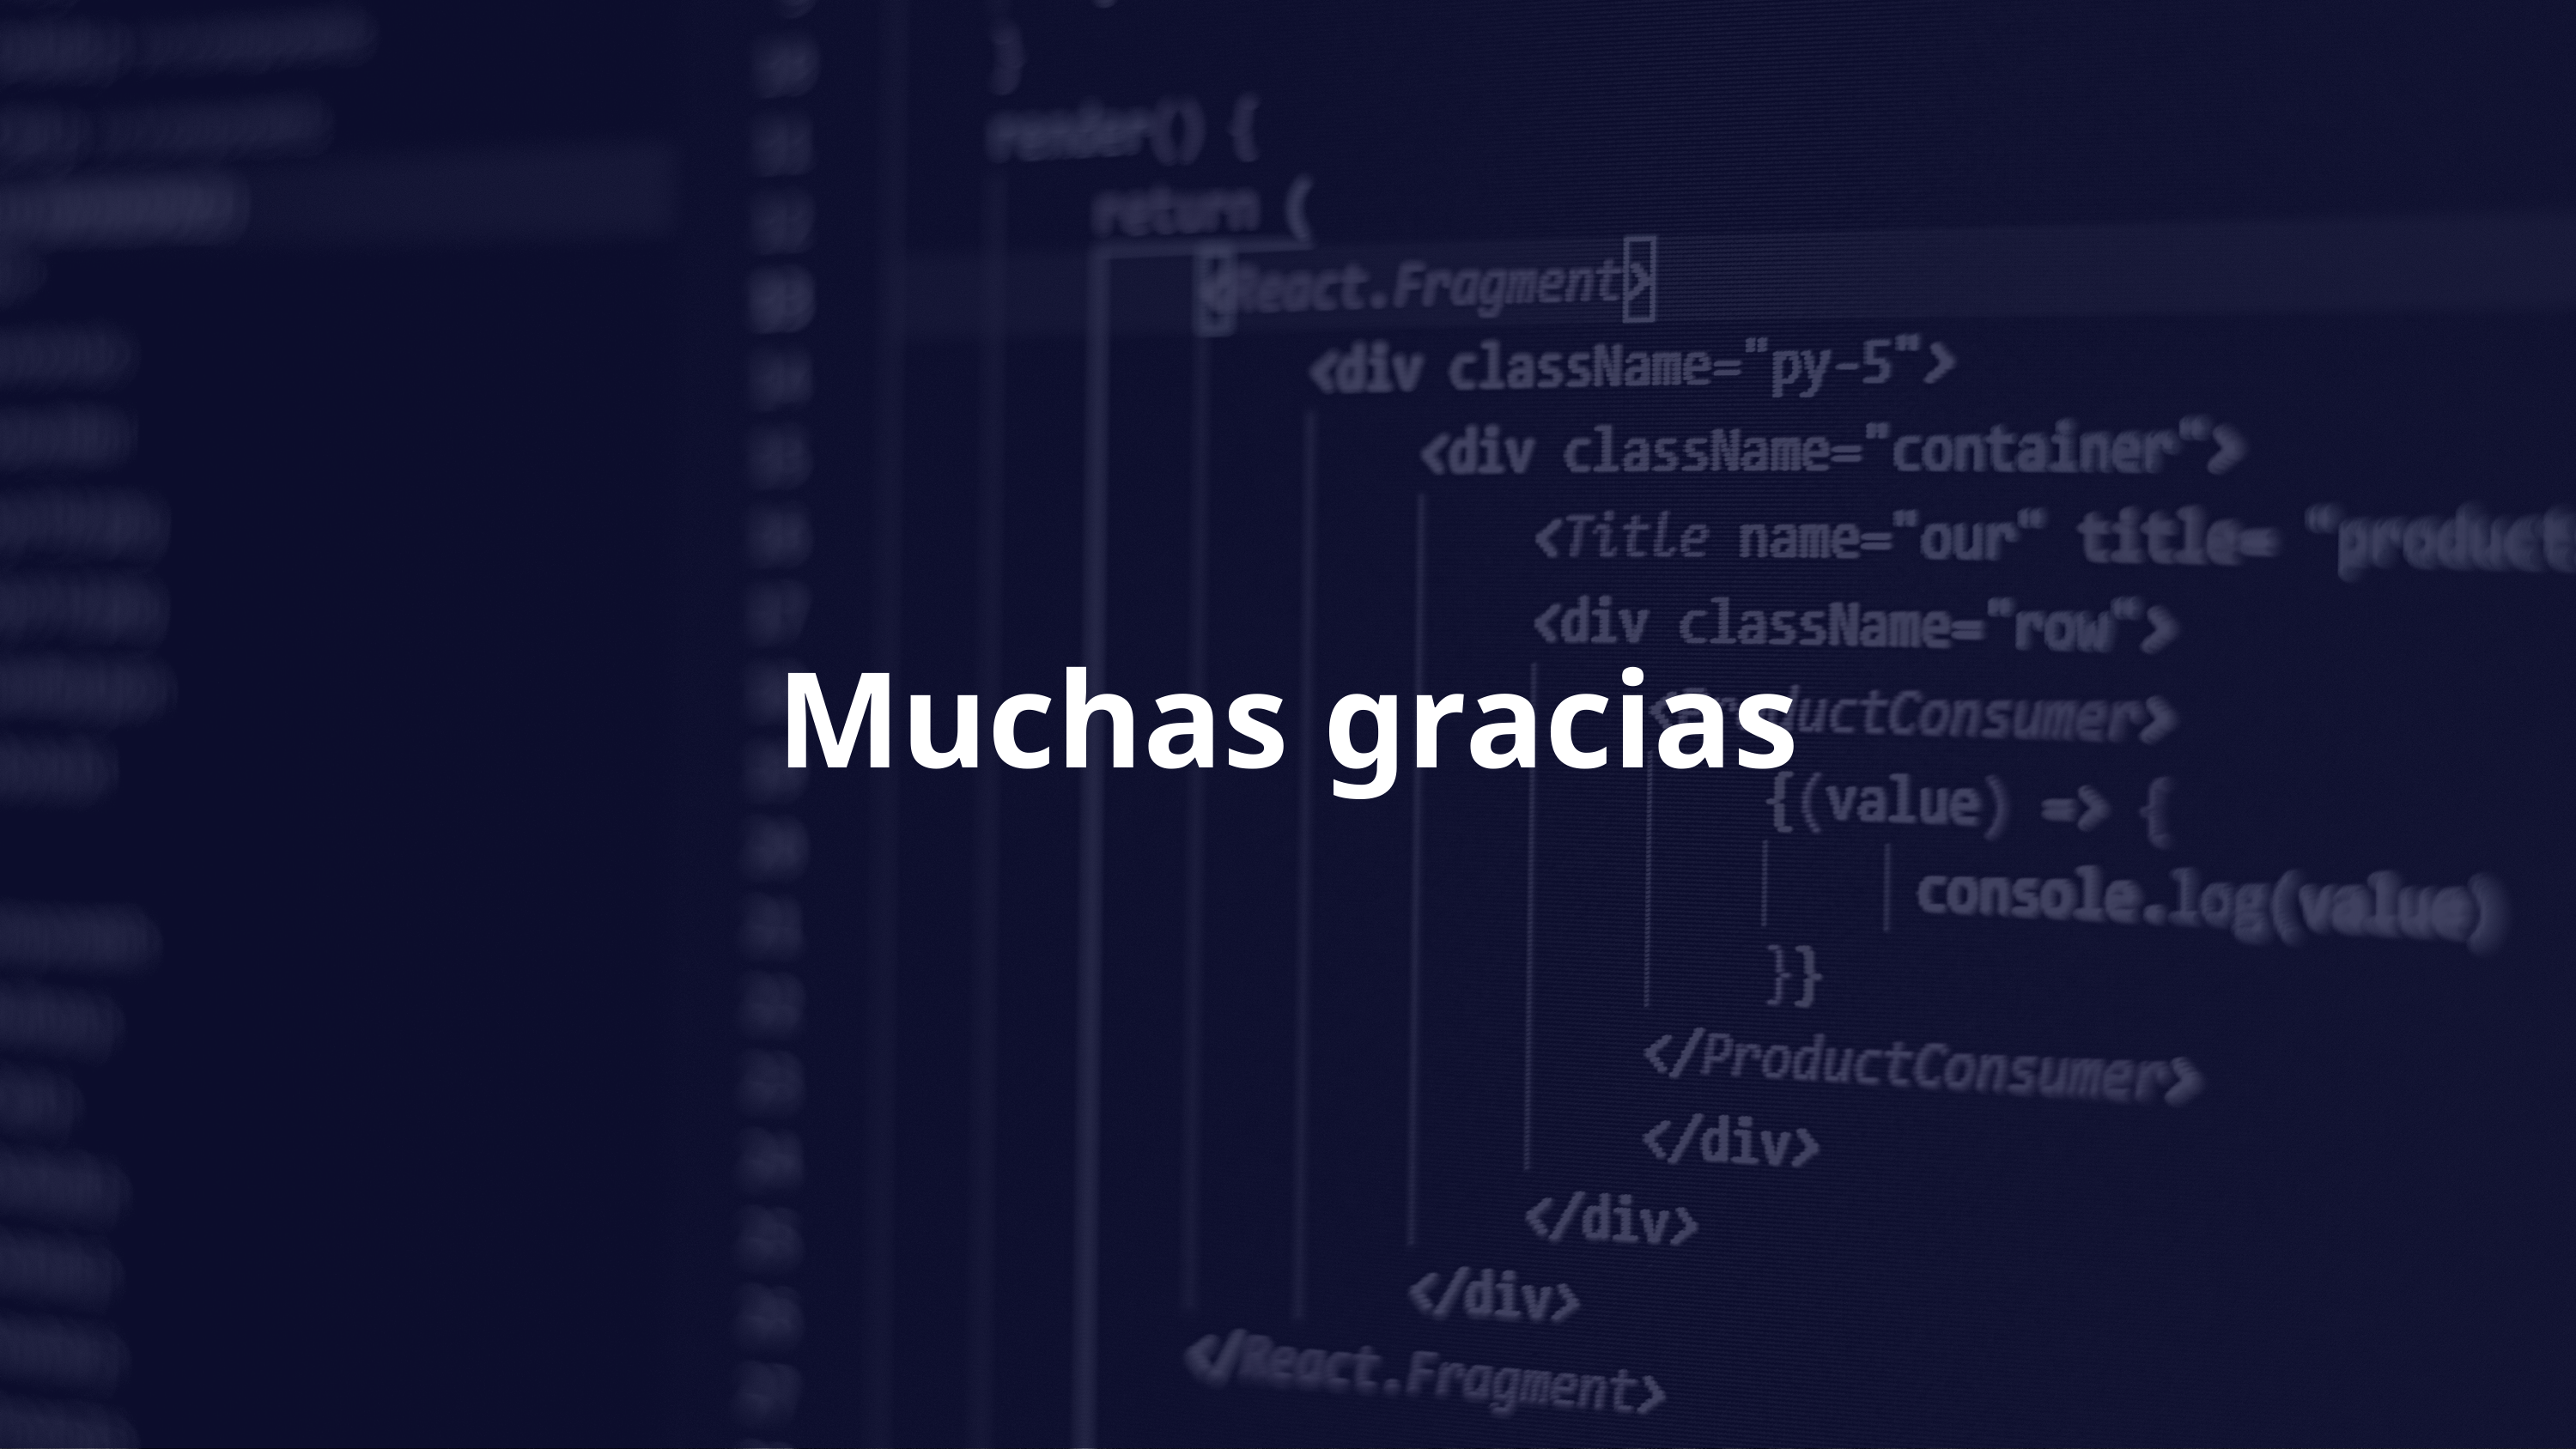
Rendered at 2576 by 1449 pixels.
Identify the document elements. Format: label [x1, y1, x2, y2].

text_box [0, 0, 2576, 1449]
